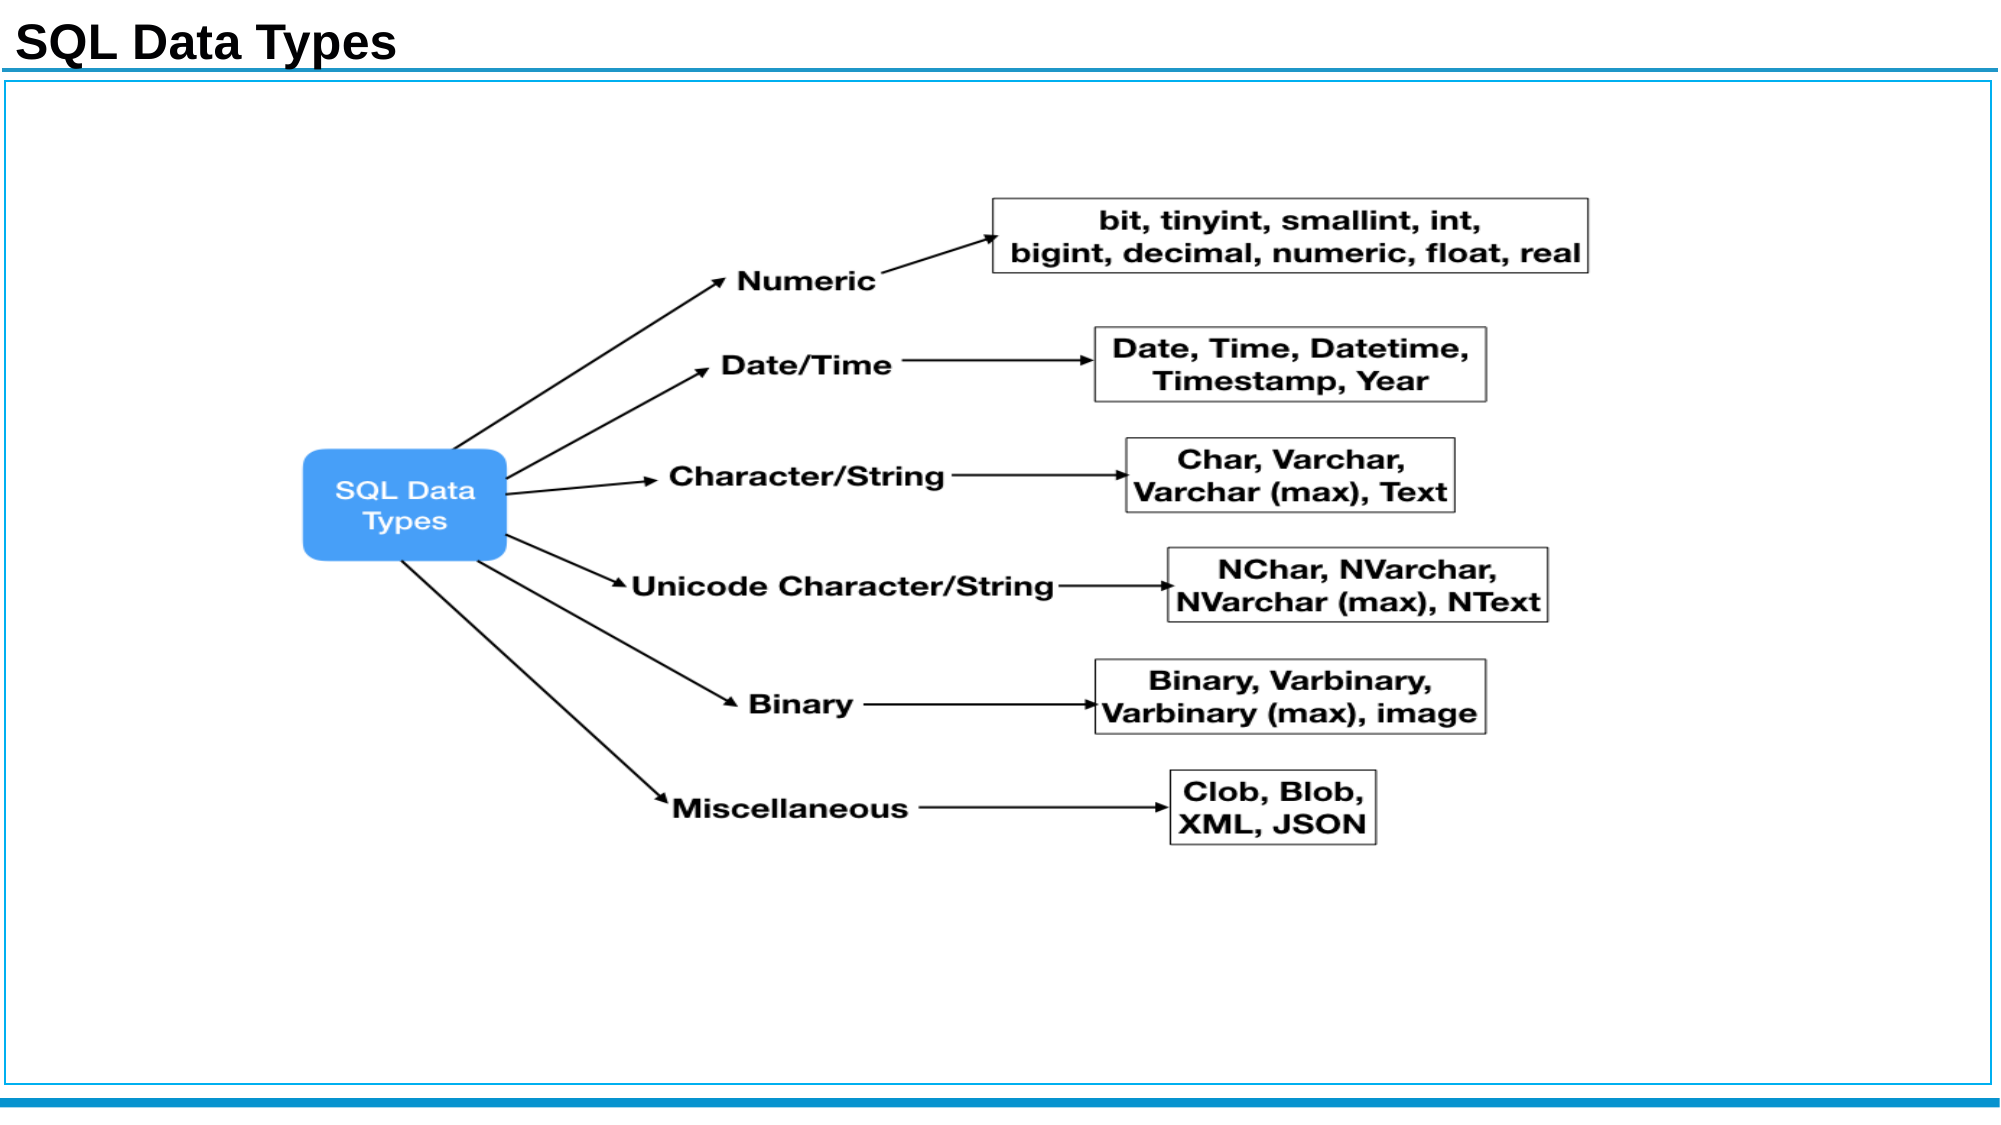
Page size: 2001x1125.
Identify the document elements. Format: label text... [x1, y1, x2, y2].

picture [293, 185, 1604, 851]
text_box SQL Data Types [12, 9, 1266, 70]
text_box [0, 1098, 2000, 1108]
text_box [4, 80, 1992, 1085]
